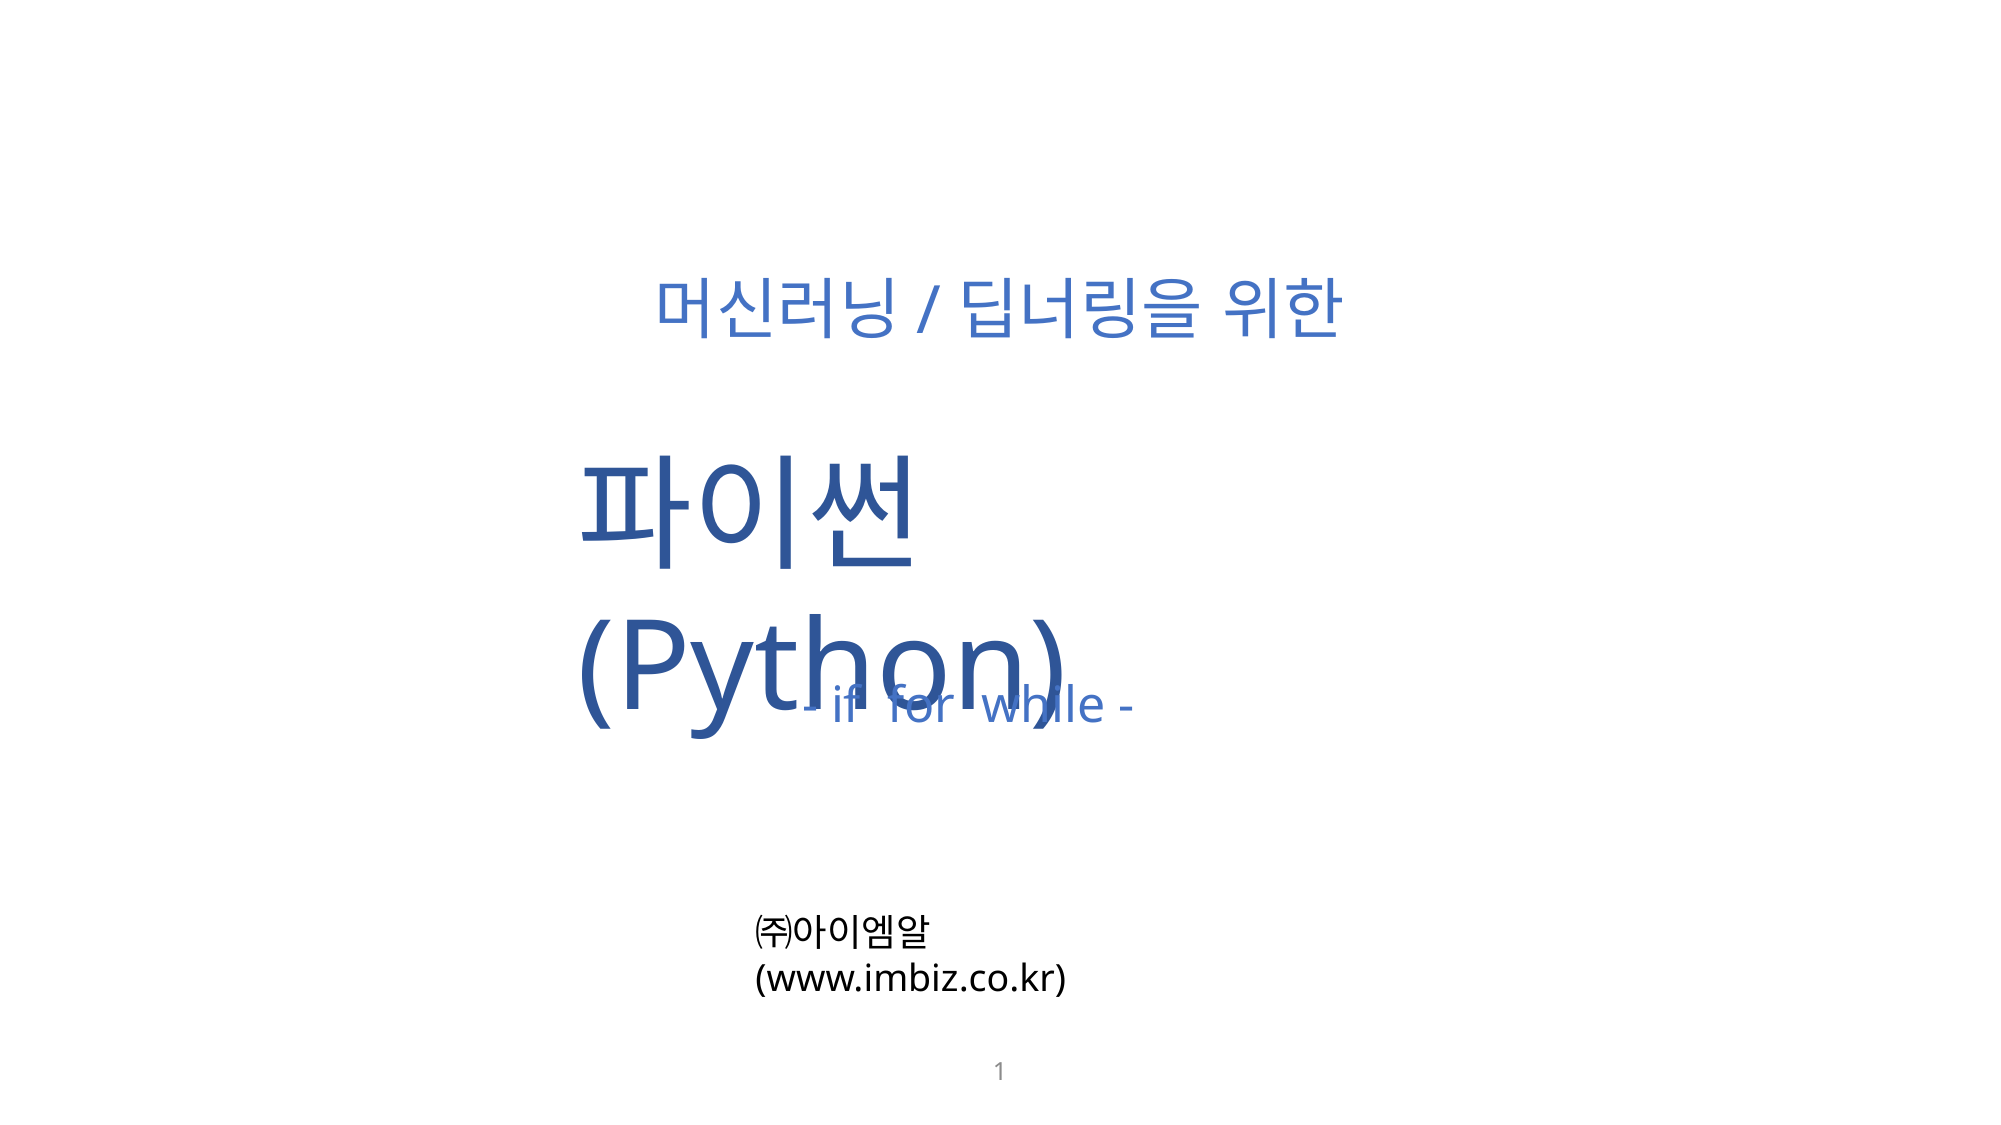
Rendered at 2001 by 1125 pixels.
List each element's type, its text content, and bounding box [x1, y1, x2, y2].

text_box 머신러닝/딥너링을 위한 [482, 259, 1518, 355]
footer 1 [662, 1042, 1338, 1103]
text_box ㈜아이엠알 (www.imbiz.co.kr) [740, 902, 1271, 1007]
text_box 파이썬(Python) [562, 427, 1438, 742]
